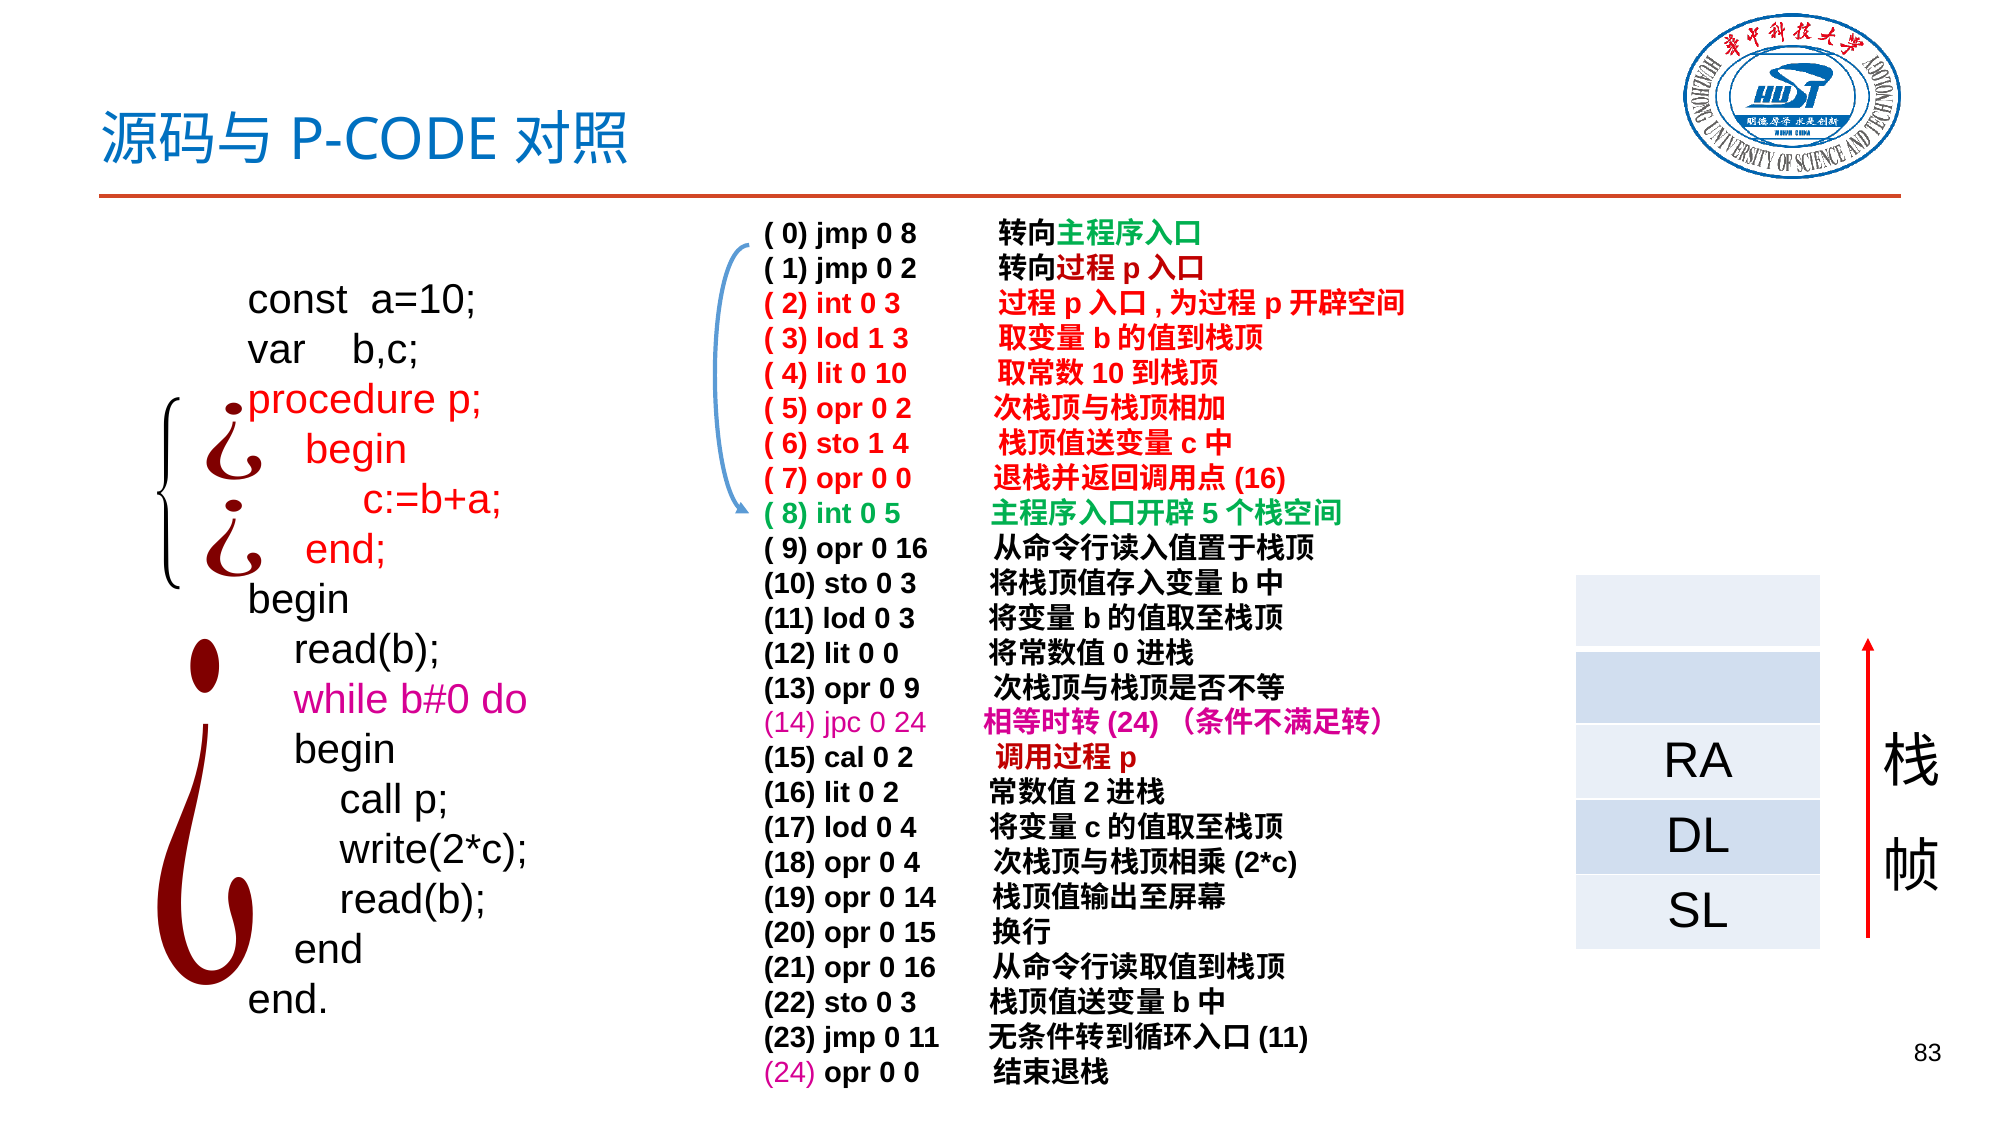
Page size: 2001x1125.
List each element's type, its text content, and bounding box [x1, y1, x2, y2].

table_cell DL [1576, 800, 1820, 874]
table_cell [1576, 652, 1820, 723]
picture [1683, 13, 1901, 179]
text_box [764, 460, 825, 581]
title 源码与P-CODE对照 [85, 73, 1214, 179]
text_box [749, 185, 810, 305]
text_box const a=10; var b,c; procedure p; begin c:=b+a; end; begin read(b); while b#0 do begin call p; write(2*c); read(b); end end. [232, 239, 627, 1030]
table_cell SL [1576, 875, 1820, 949]
text_box 栈帧 [1869, 680, 1941, 905]
table_cell RA [1576, 725, 1820, 798]
text_box ( 0) jmp 0 8 转向主程序入口 ( 1) jmp 0 2 转向过程p入口 ( 2) int 0 3 过程p入口,为过程p开辟空间 ( 3) lod 1 3 取变量b的值到栈顶 ( 4) lit 0 10 取常数10到栈顶 ( 5) opr 0 2 次栈顶与栈顶相加 ( 6) sto 1 4 栈顶值送变量c中 ( 7) opr 0 0 退栈并返回调用点(16) ( 8) int 0 5 主程序入口开辟5个栈空间 ( 9) opr 0 16 从命令行读入值置于栈顶 (10) sto 0 3 将栈顶值存入变量b中 (11) lod 0 3 将变量b的值取至栈顶 (12) lit 0 0 将常数值0进栈 (13) opr 0 9 次栈顶与栈顶是否不等 (14) jpc 0 24 相等时转(24)（条件不满足转） (15) cal 0 2 调用过程p (16) lit 0 2 常数值2进栈 (17) lod 0 4 将变量c的值取至栈顶 (18) opr 0 4 次栈顶与栈顶相乘(2*c) (19) opr 0 14 栈顶值输出至屏幕 (20) opr 0 15 换行 (21) opr 0 16 从命令行读取值到栈顶 (22) sto 0 3 栈顶值送变量b中 (23) jmp 0 11 无条件转到循环入口(11) (24) opr 0 0 结束退栈 [749, 206, 1540, 1096]
slide_number 83 [1373, 1036, 1957, 1097]
table_header [1576, 575, 1820, 646]
